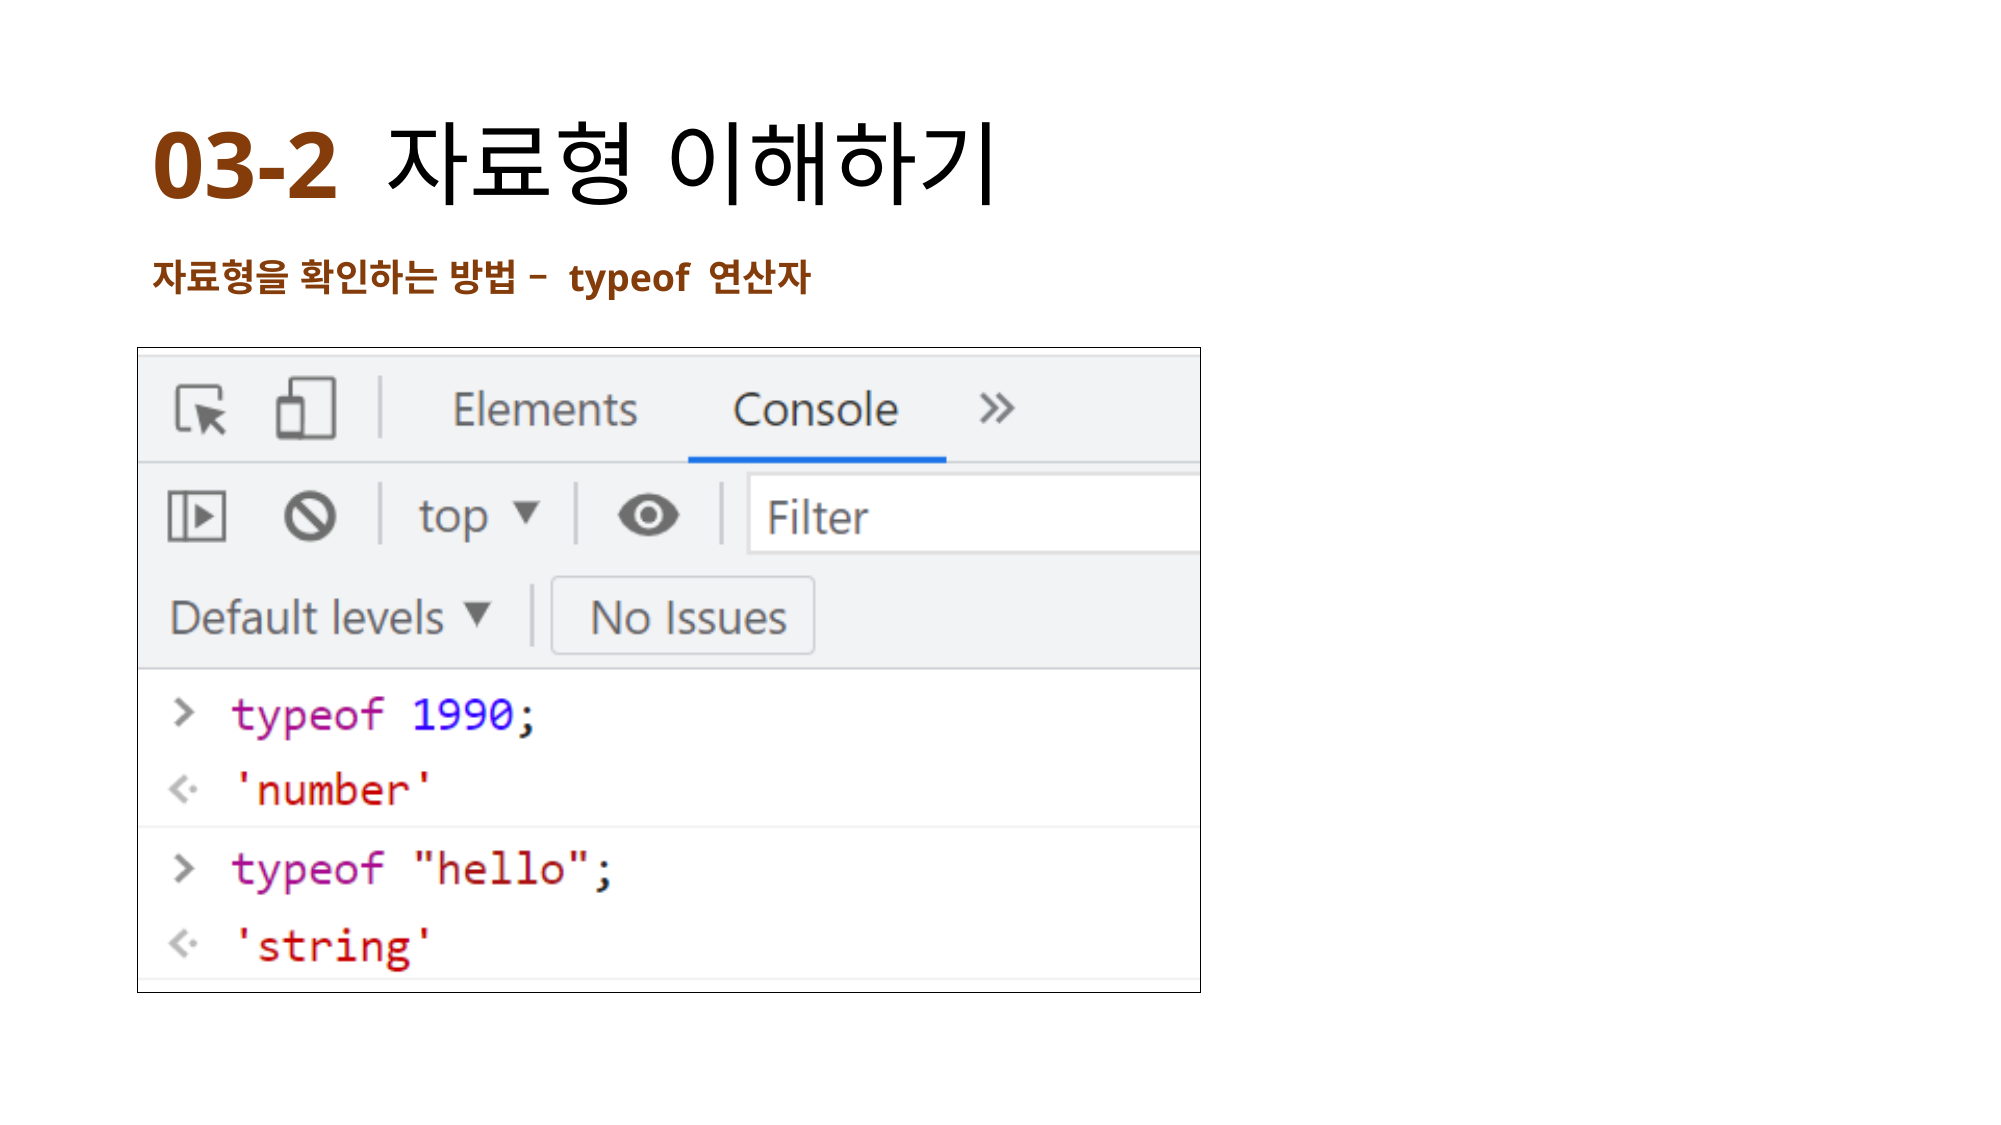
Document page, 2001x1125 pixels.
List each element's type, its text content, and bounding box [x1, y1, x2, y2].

picture [137, 347, 1201, 993]
title 03-2 자료형 이해하기 [137, 59, 1863, 278]
text_box 자료형을 확인하는 방법 – typeof 연산자 [137, 246, 1506, 307]
